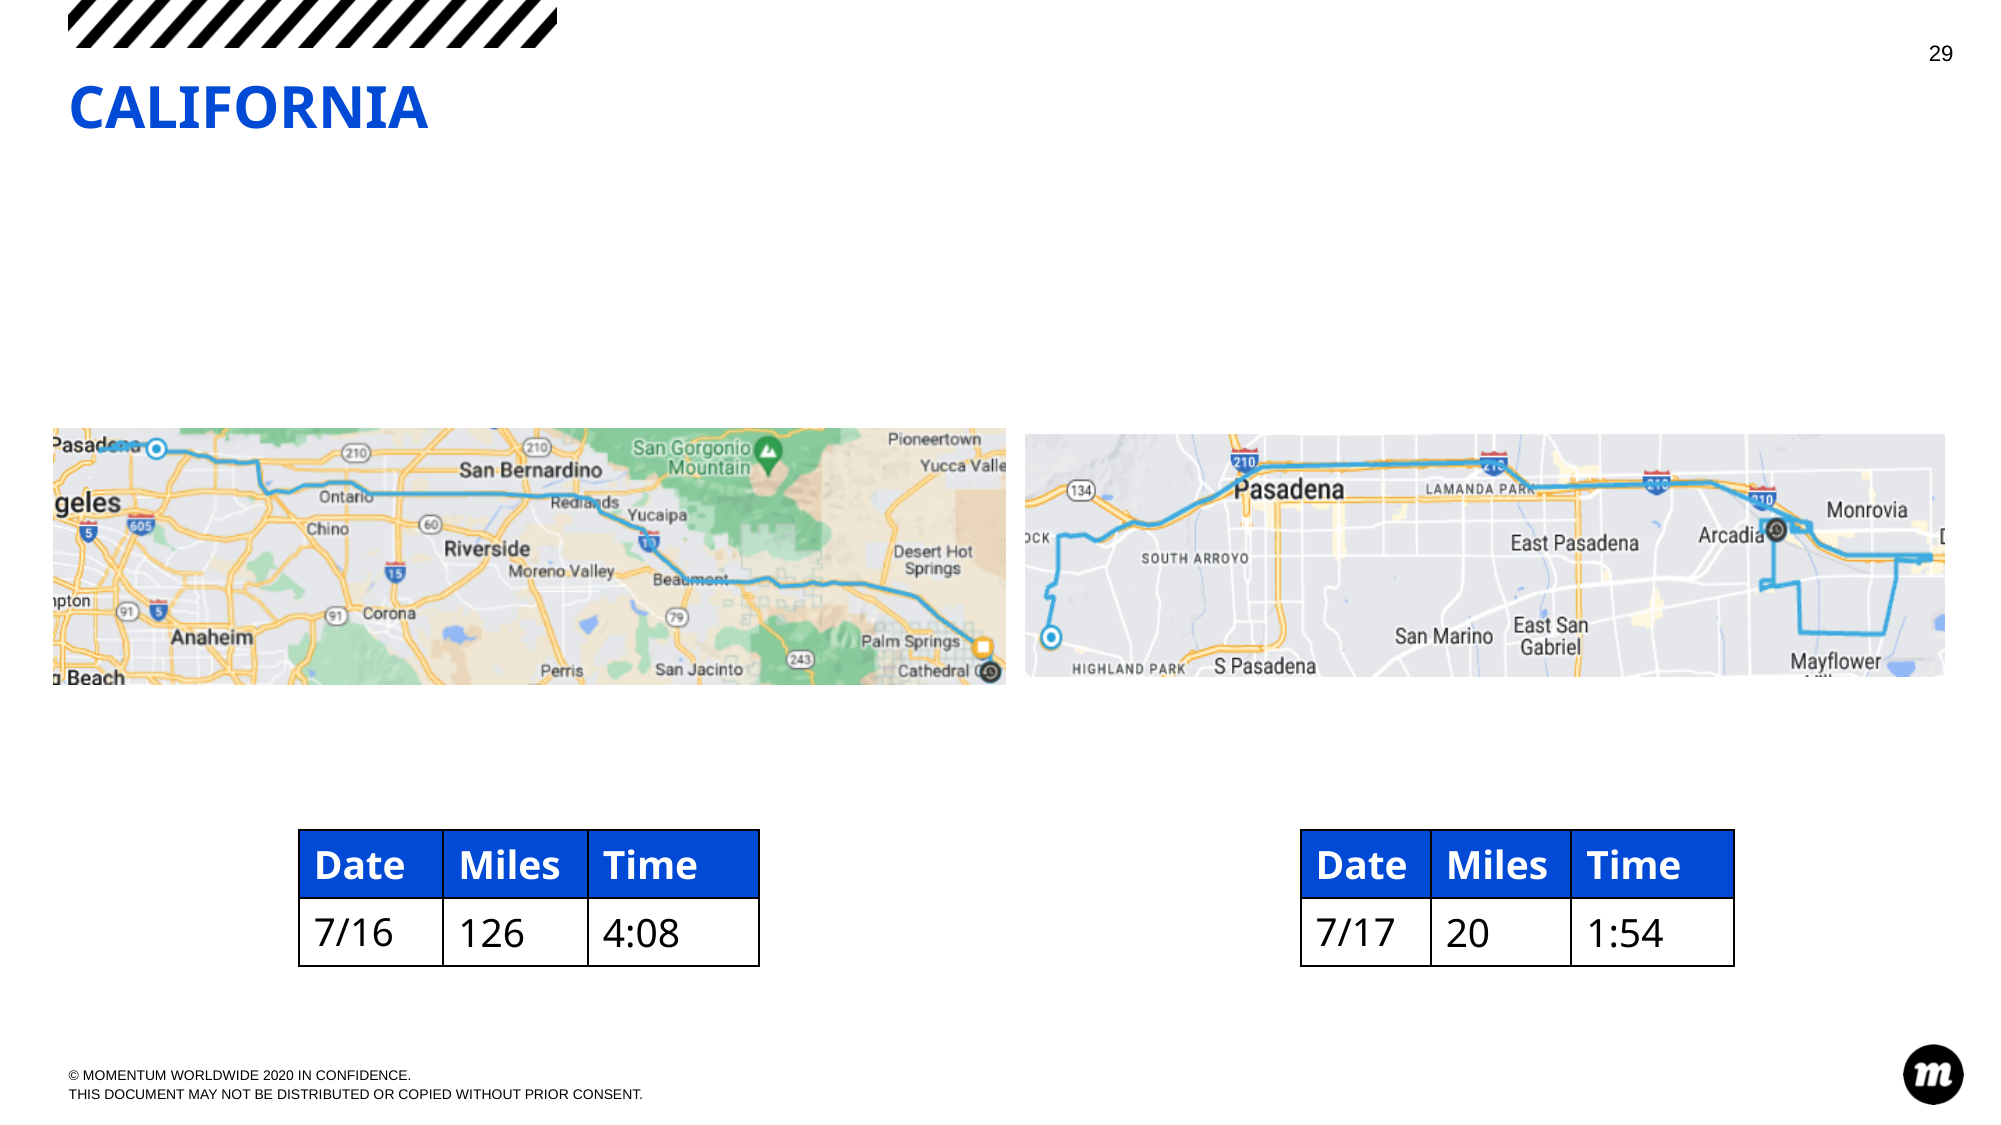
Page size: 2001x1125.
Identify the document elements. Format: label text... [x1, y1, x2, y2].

slide_number 29 [1518, 22, 1969, 83]
table_cell 7/16 [300, 899, 442, 965]
table_cell 4:08 [589, 899, 758, 965]
table_header Date [1302, 831, 1430, 897]
picture [68, 0, 557, 48]
picture [1903, 1044, 1964, 1105]
picture [53, 428, 1006, 685]
table_cell 1:54 [1572, 899, 1733, 965]
title CALIFORNIA [68, 81, 1932, 232]
table_header Time [1572, 831, 1733, 897]
table_header Miles [444, 831, 587, 897]
picture [1024, 434, 1945, 677]
table_header Time [589, 831, 758, 897]
table_cell 7/17 [1302, 899, 1430, 965]
table_cell 126 [444, 899, 587, 965]
table_header Miles [1432, 831, 1570, 897]
table_cell 20 [1432, 899, 1570, 965]
table_header Date [300, 831, 442, 897]
